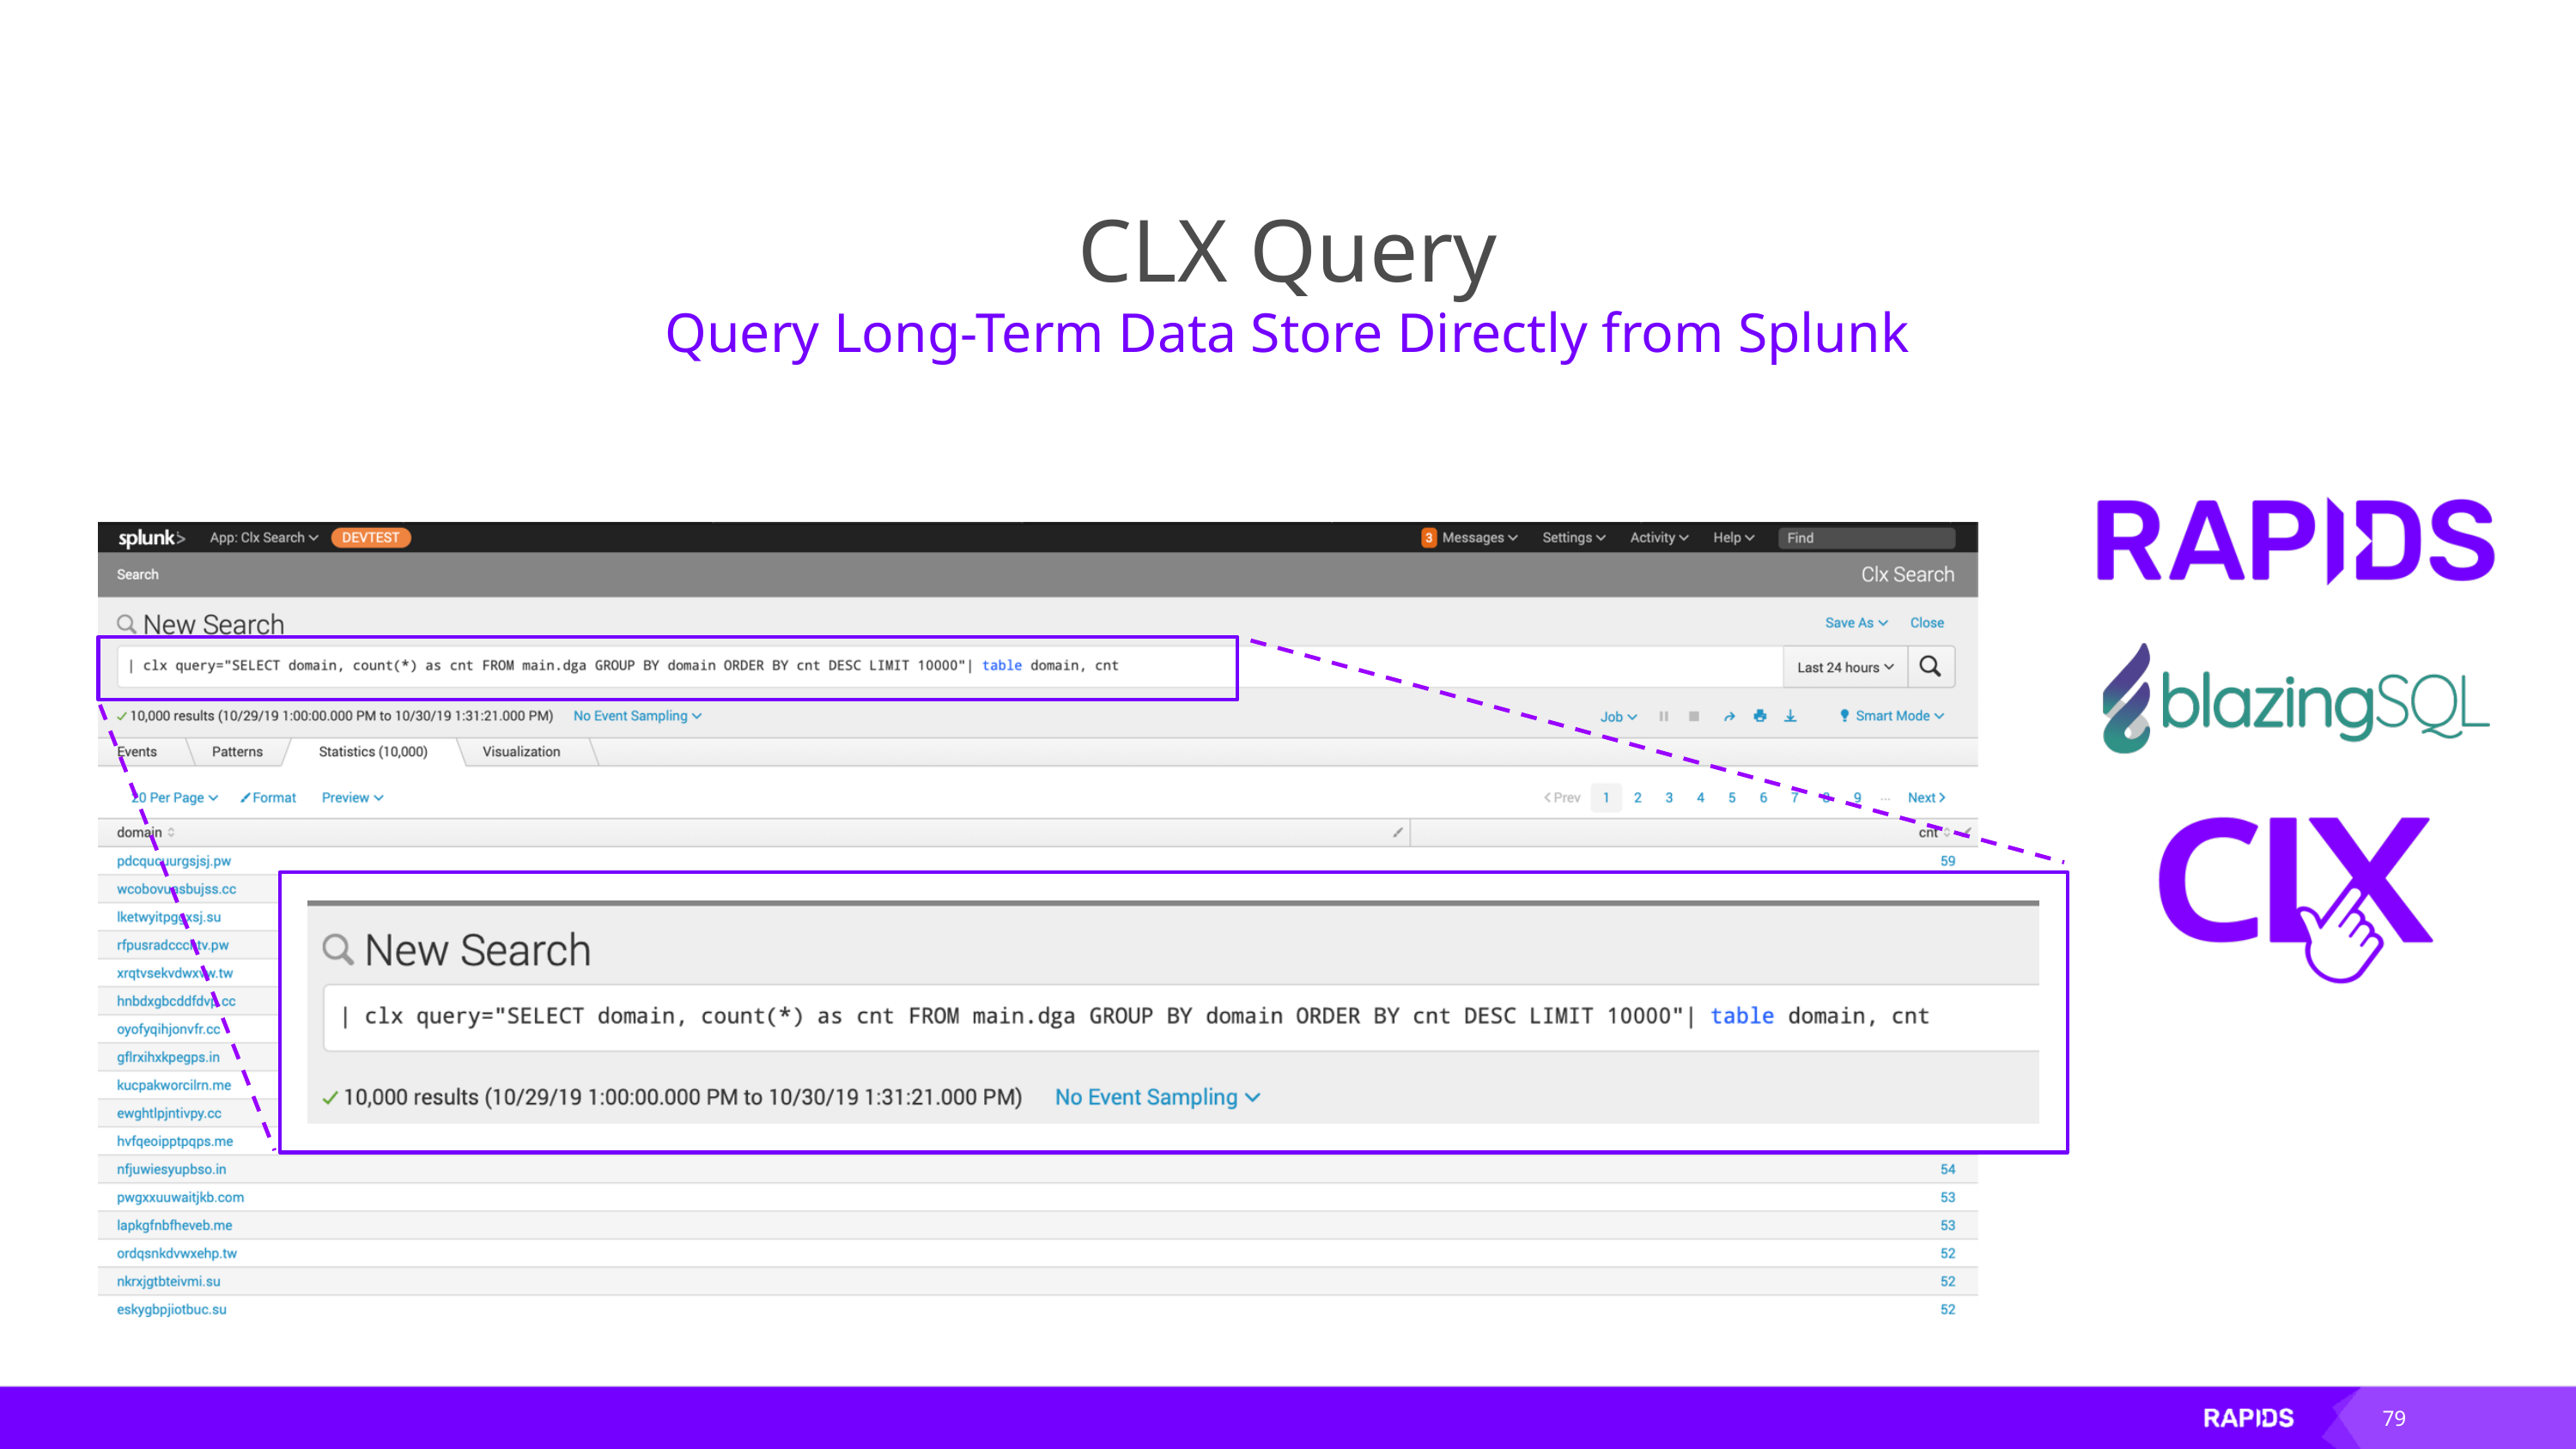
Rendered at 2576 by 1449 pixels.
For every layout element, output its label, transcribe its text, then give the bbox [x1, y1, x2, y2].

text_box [100, 704, 275, 1151]
title CLX Query [117, 173, 2459, 295]
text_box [279, 871, 2069, 1153]
list Query Long-Term Data Store Directly from Splunk [117, 295, 2459, 419]
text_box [1250, 640, 2065, 863]
picture [0, 0, 2576, 1449]
